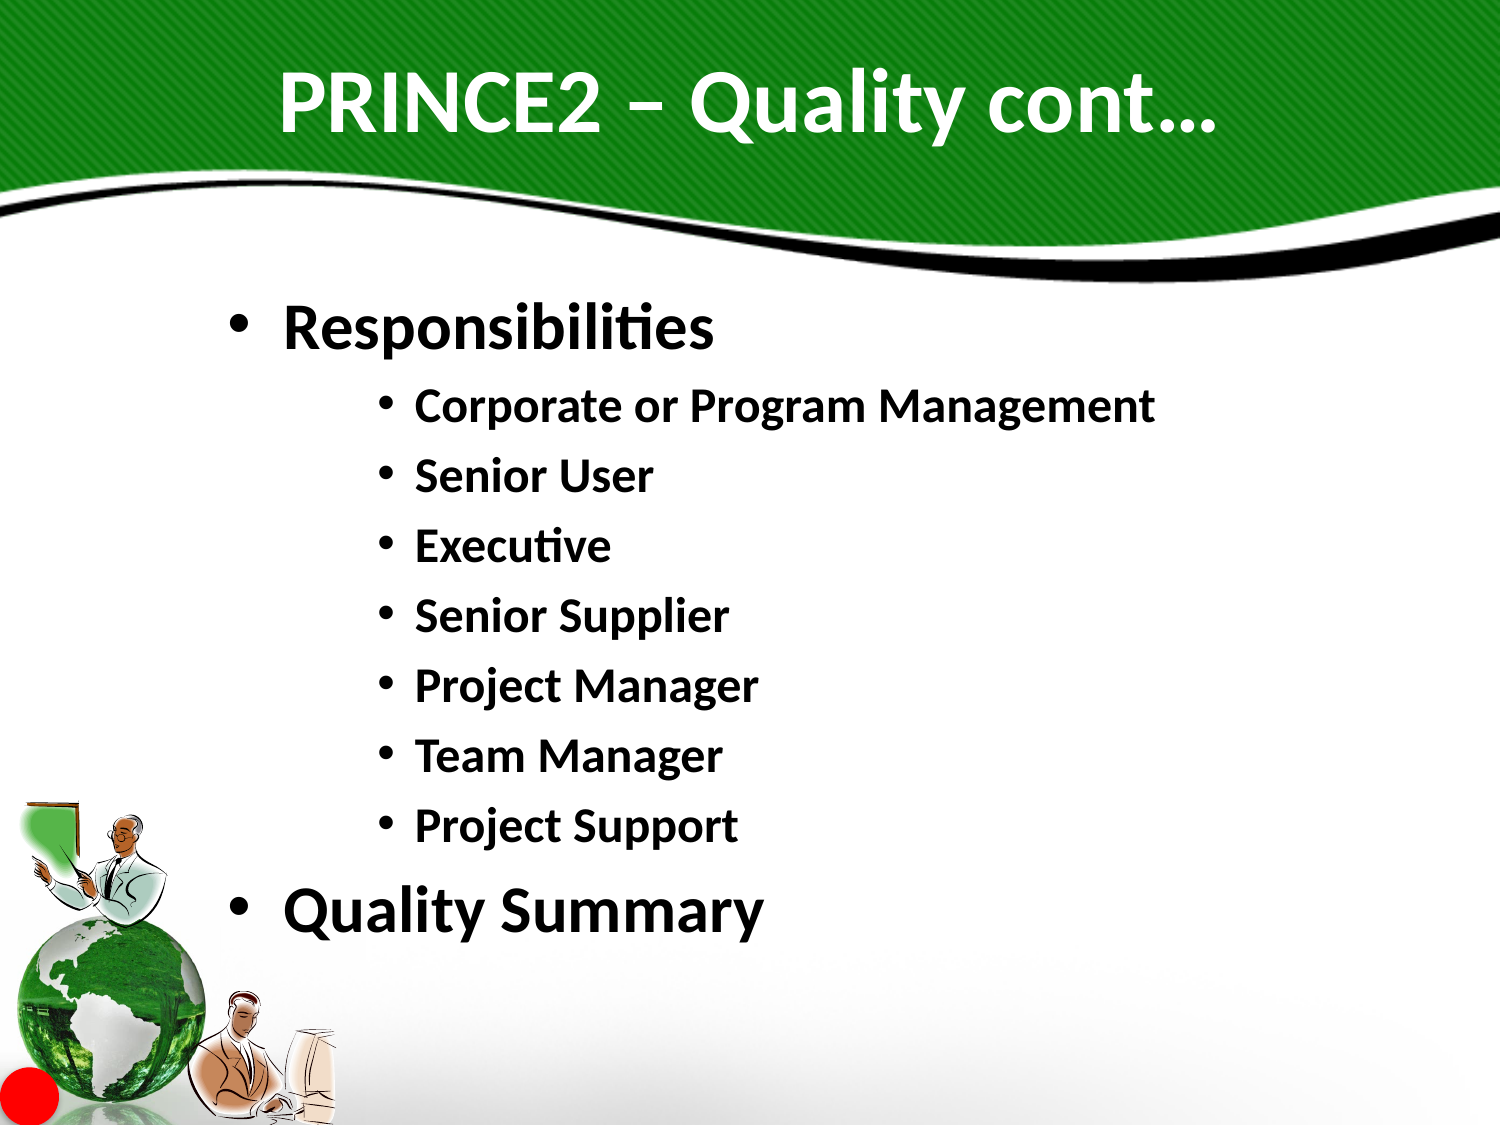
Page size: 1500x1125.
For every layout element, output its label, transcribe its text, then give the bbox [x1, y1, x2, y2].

picture [259, 1100, 268, 1110]
list Responsibilities Corporate or Program Management Senior User Executive Senior Supplier Project Manager Team Manager Project Support Quality Summary [212, 275, 1463, 1025]
picture [275, 1095, 290, 1104]
picture [201, 1034, 220, 1046]
picture [268, 1115, 294, 1119]
title PRINCE2 – Quality cont… [37, 8, 1463, 183]
picture [259, 1048, 266, 1055]
picture [272, 1118, 308, 1125]
picture [0, 1105, 17, 1125]
picture [0, 0, 1500, 1125]
